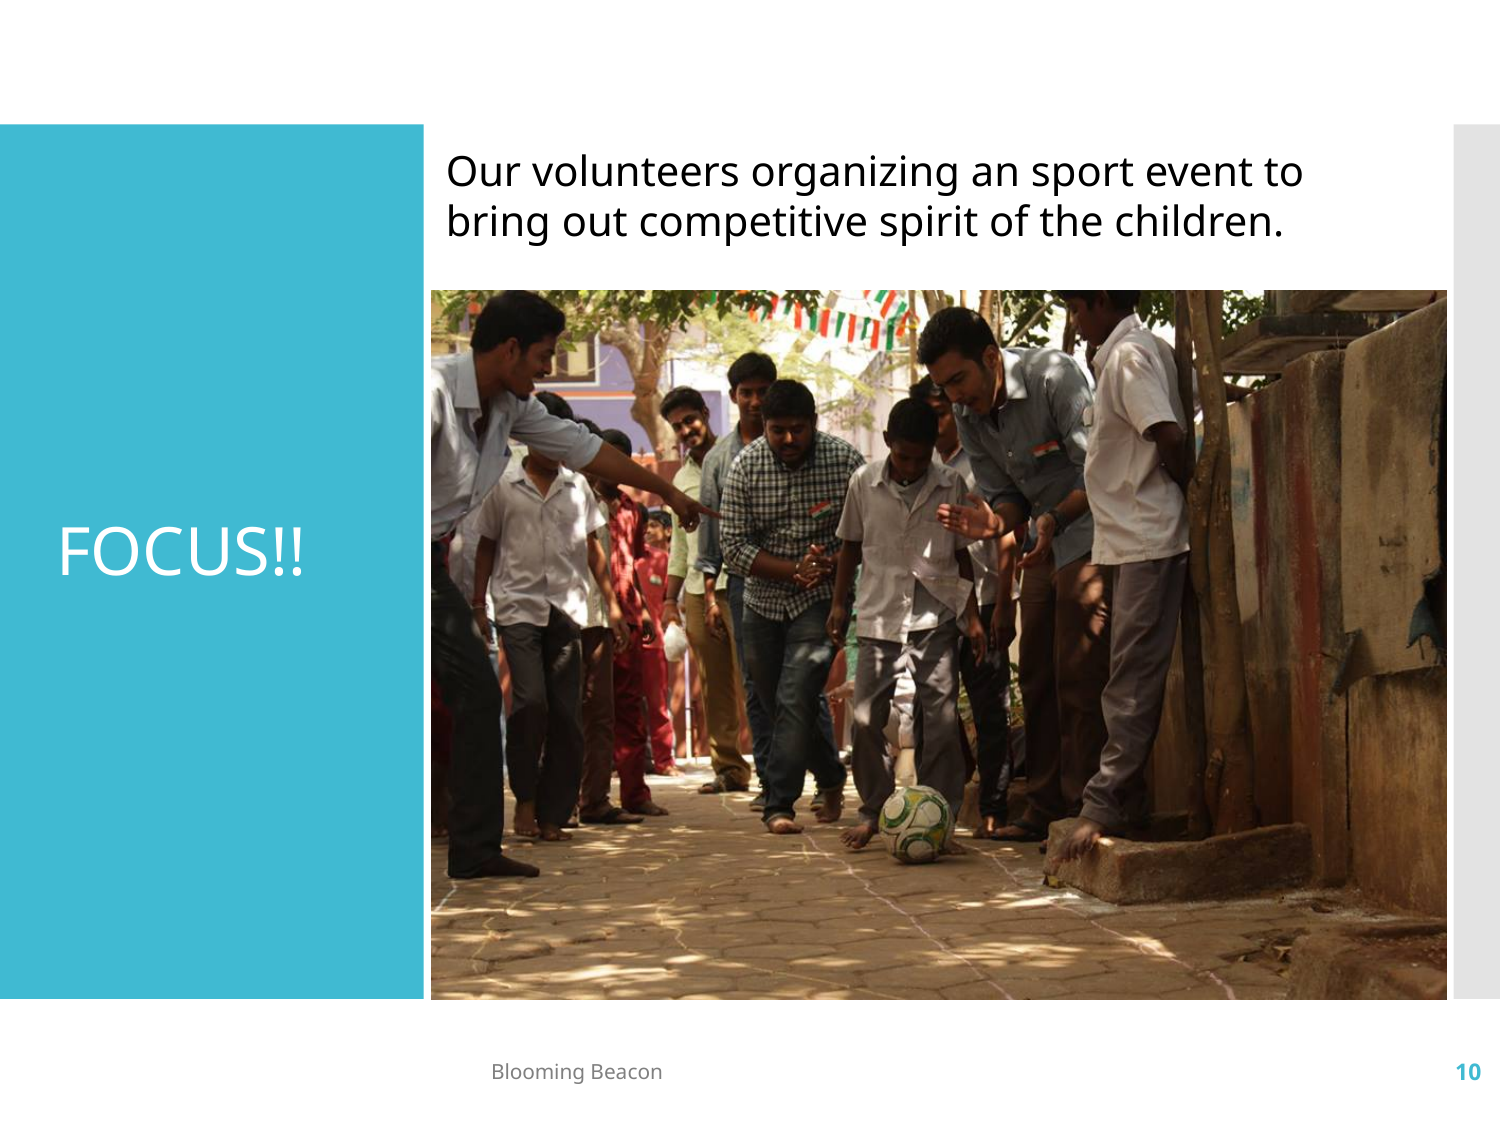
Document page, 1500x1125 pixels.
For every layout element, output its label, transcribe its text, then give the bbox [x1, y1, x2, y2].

text_box Our volunteers organizing an sport event to bring out competitive spirit of the children. [430, 137, 1367, 252]
footer Blooming Beacon [476, 1042, 1204, 1103]
slide_number 10 [1308, 1042, 1497, 1103]
picture [430, 290, 1448, 1000]
text_box FOCUS!! [41, 456, 384, 596]
